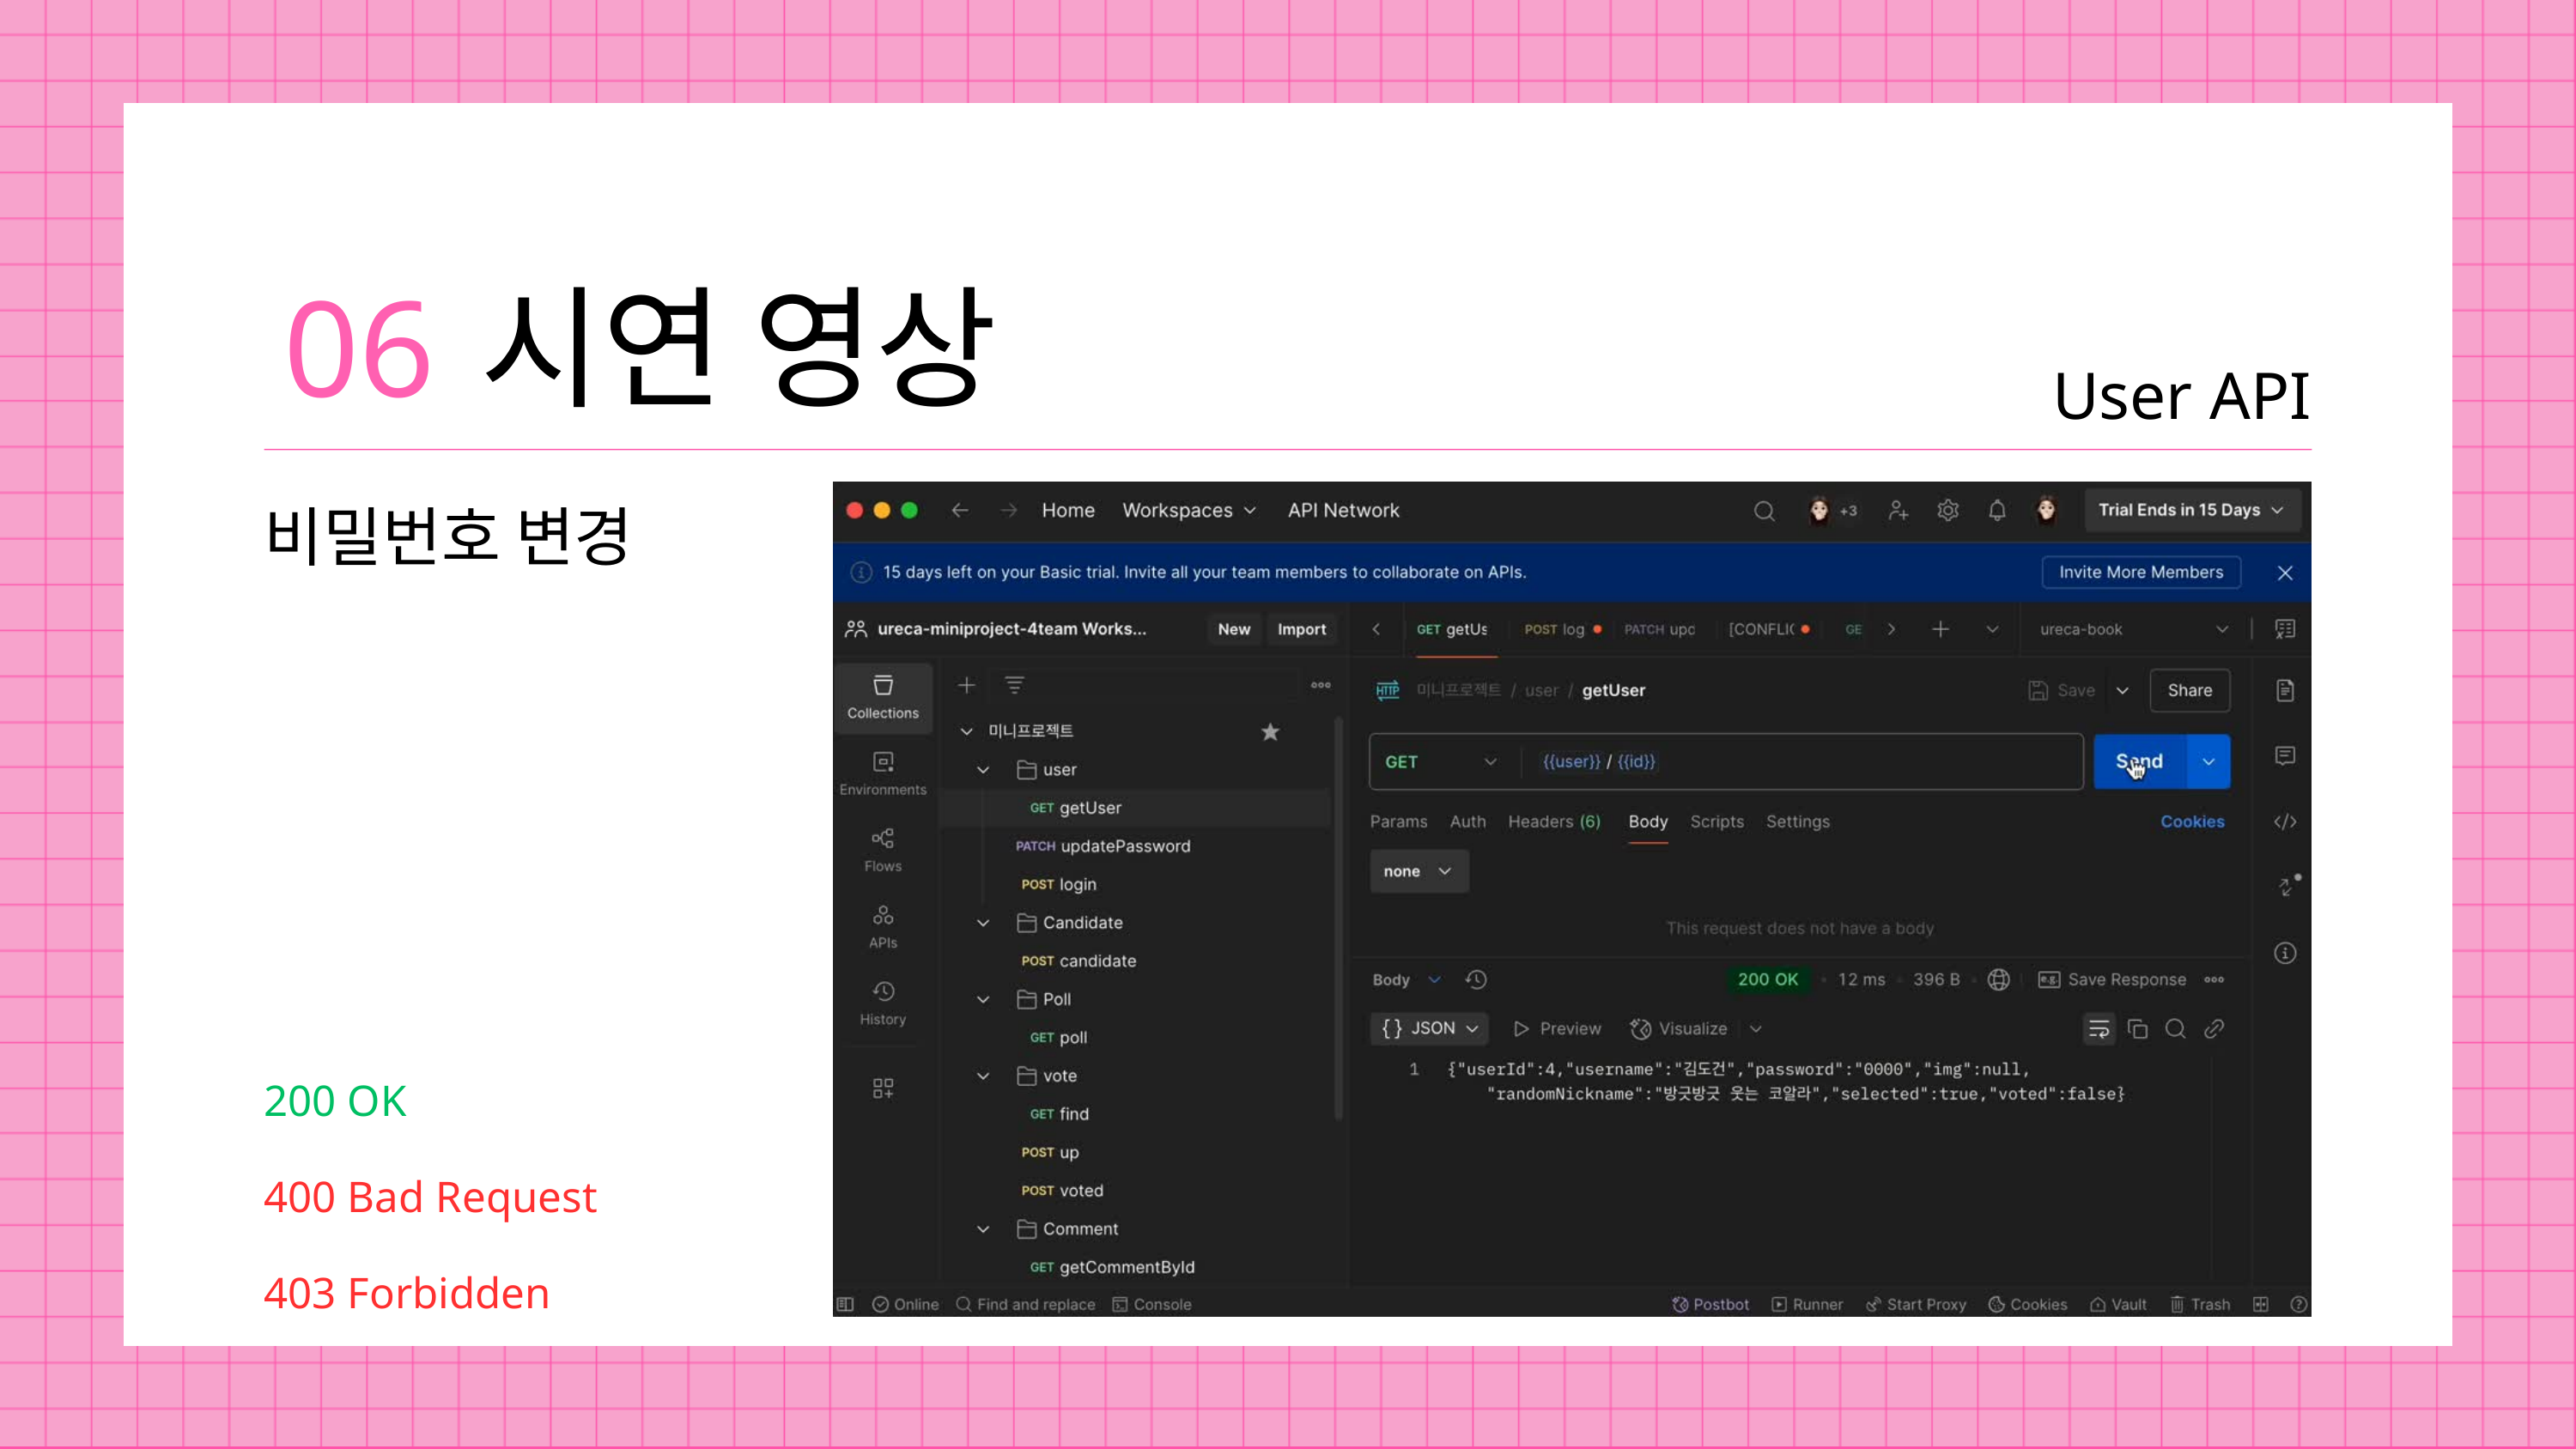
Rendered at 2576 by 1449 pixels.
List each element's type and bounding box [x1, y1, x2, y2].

text_box [832, 481, 2312, 1318]
text_box [123, 102, 2453, 1346]
text_box [0, 0, 2576, 1446]
